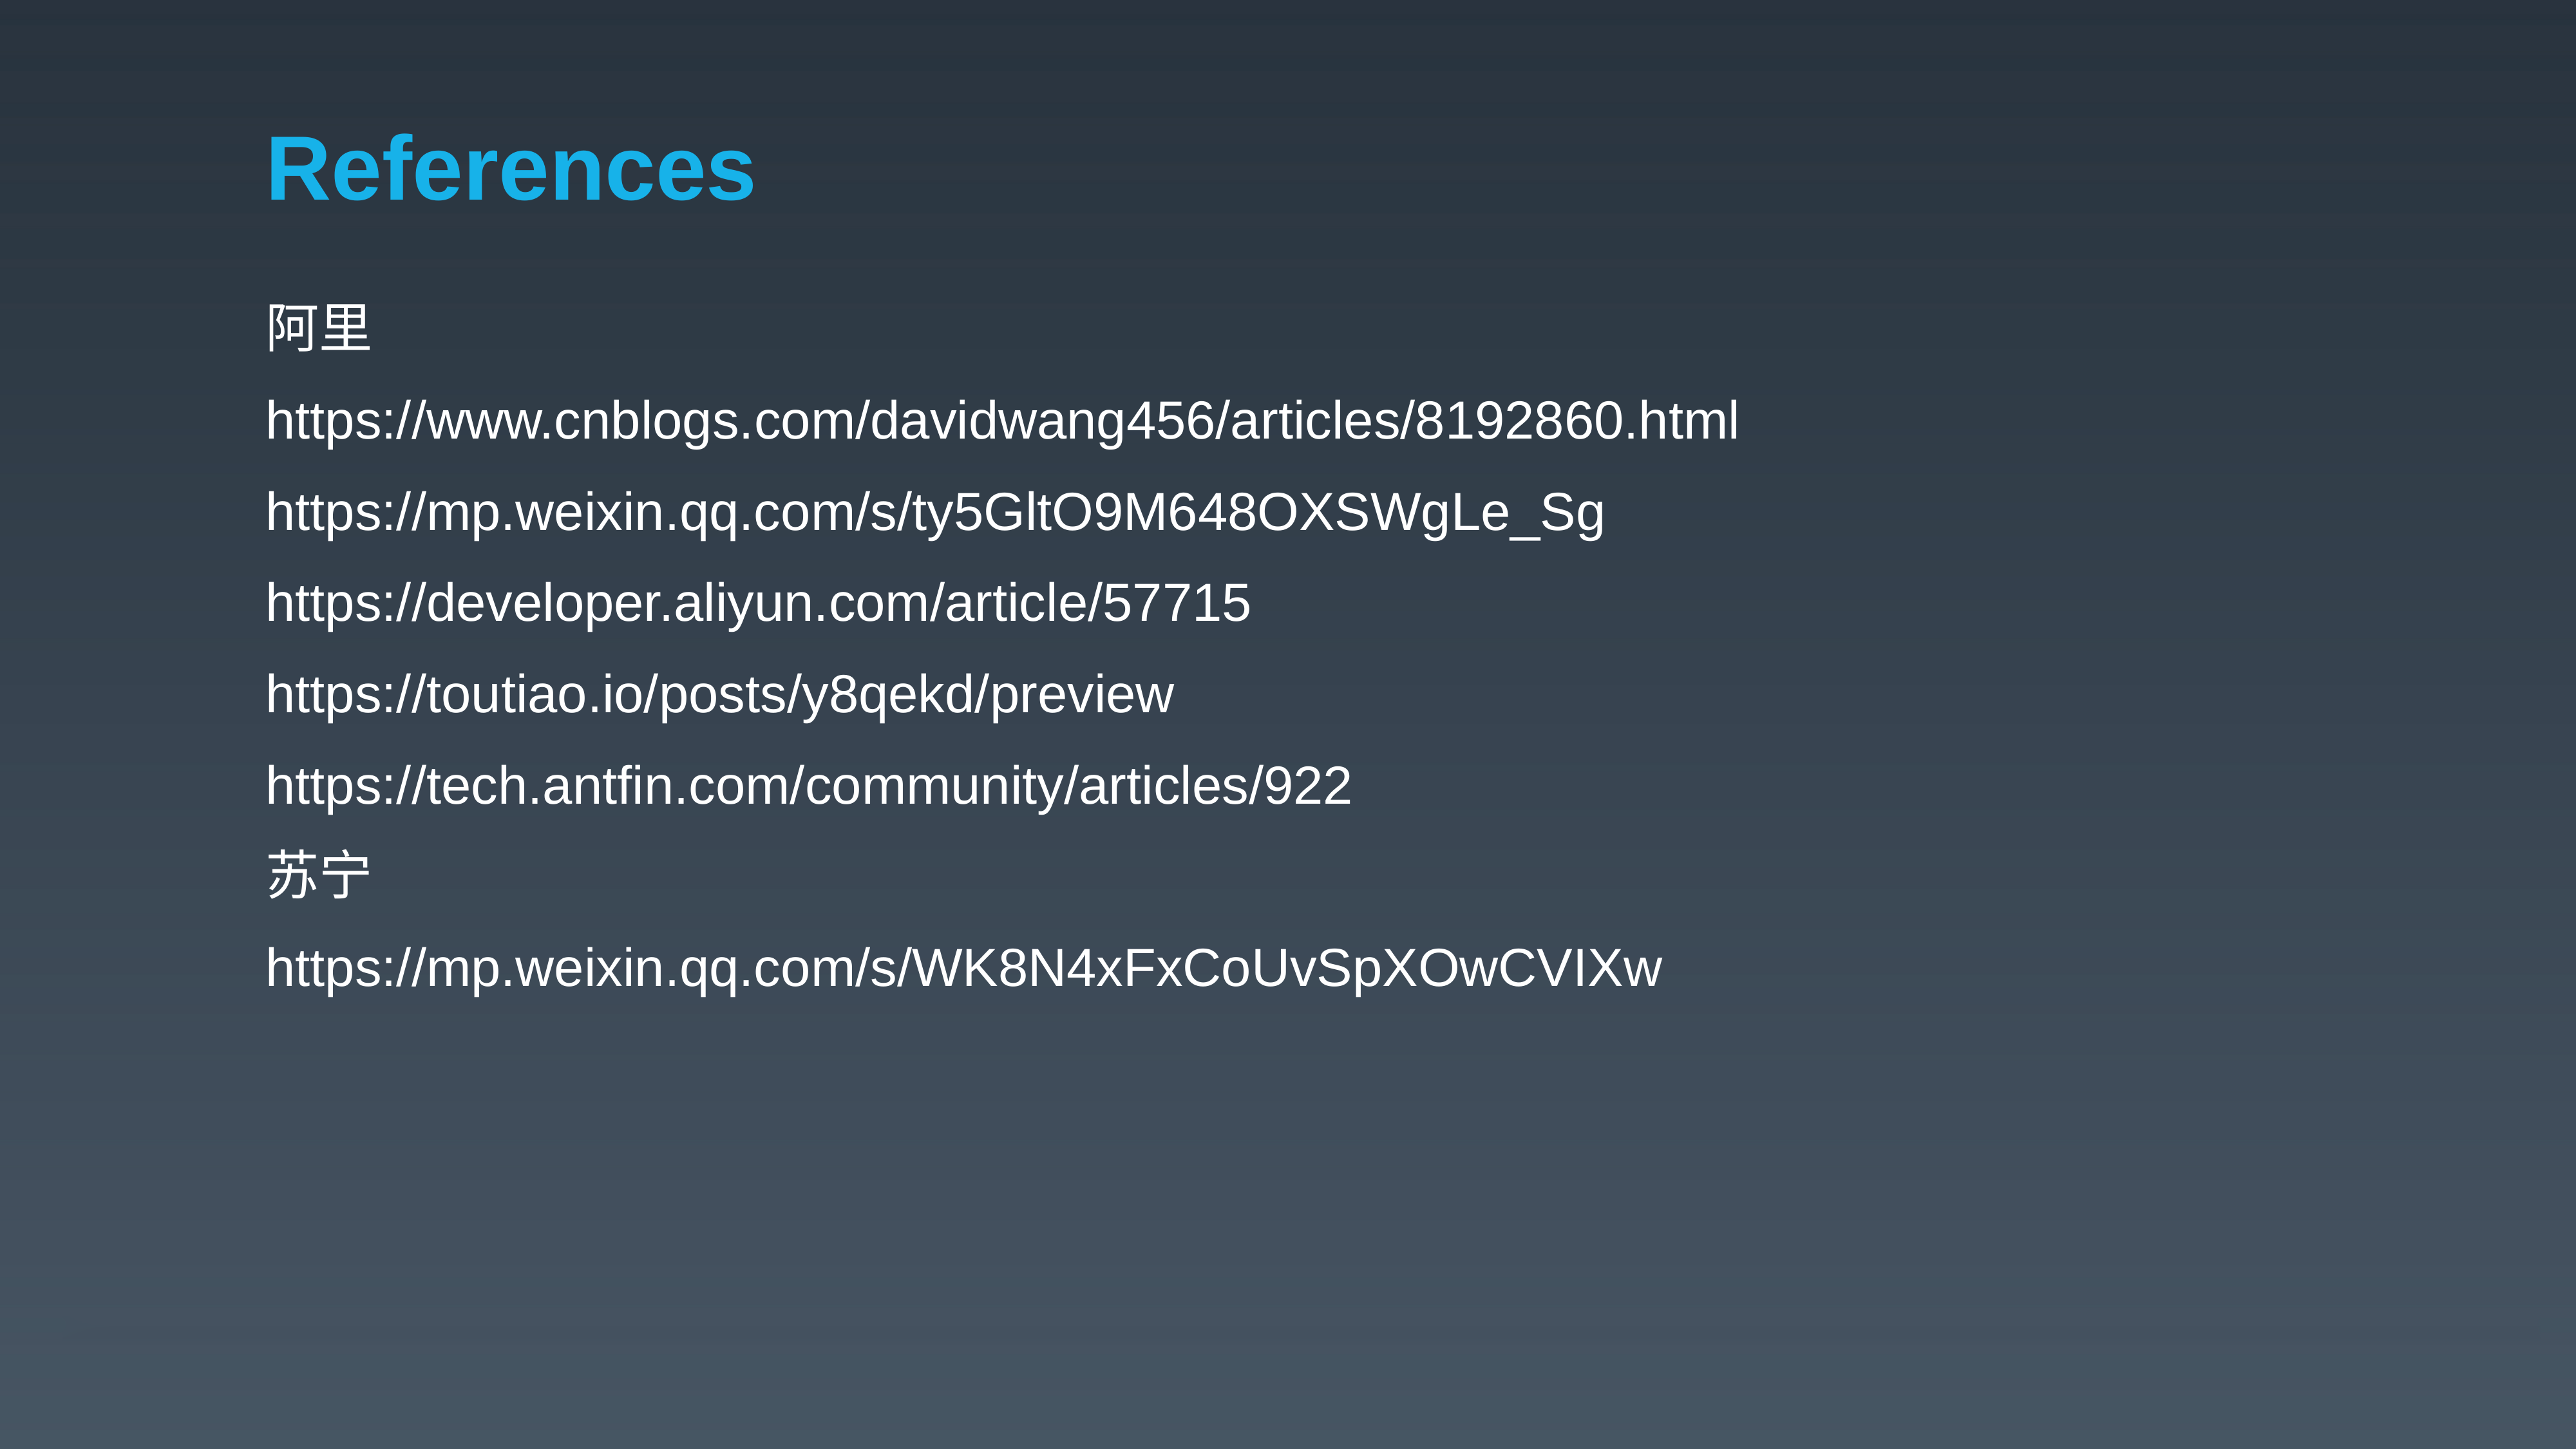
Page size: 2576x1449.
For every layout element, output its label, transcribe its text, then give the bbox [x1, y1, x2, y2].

title References [260, 103, 2316, 243]
picture [0, 0, 2576, 1449]
list 阿里 https://www.cnblogs.com/davidwang456/articles/8192860.html https://mp.weixin.qq.com/s/ty5GltO9M648OXSWgLe_Sg https://developer.aliyun.com/article/57715 https://toutiao.io/posts/y8qekd/preview https://tech.antfin.com/community/articles/922 苏宁 https://mp.weixin.qq.com/s/WK8N4xFxCoUvSpXOwCVIXw [260, 288, 2316, 1369]
